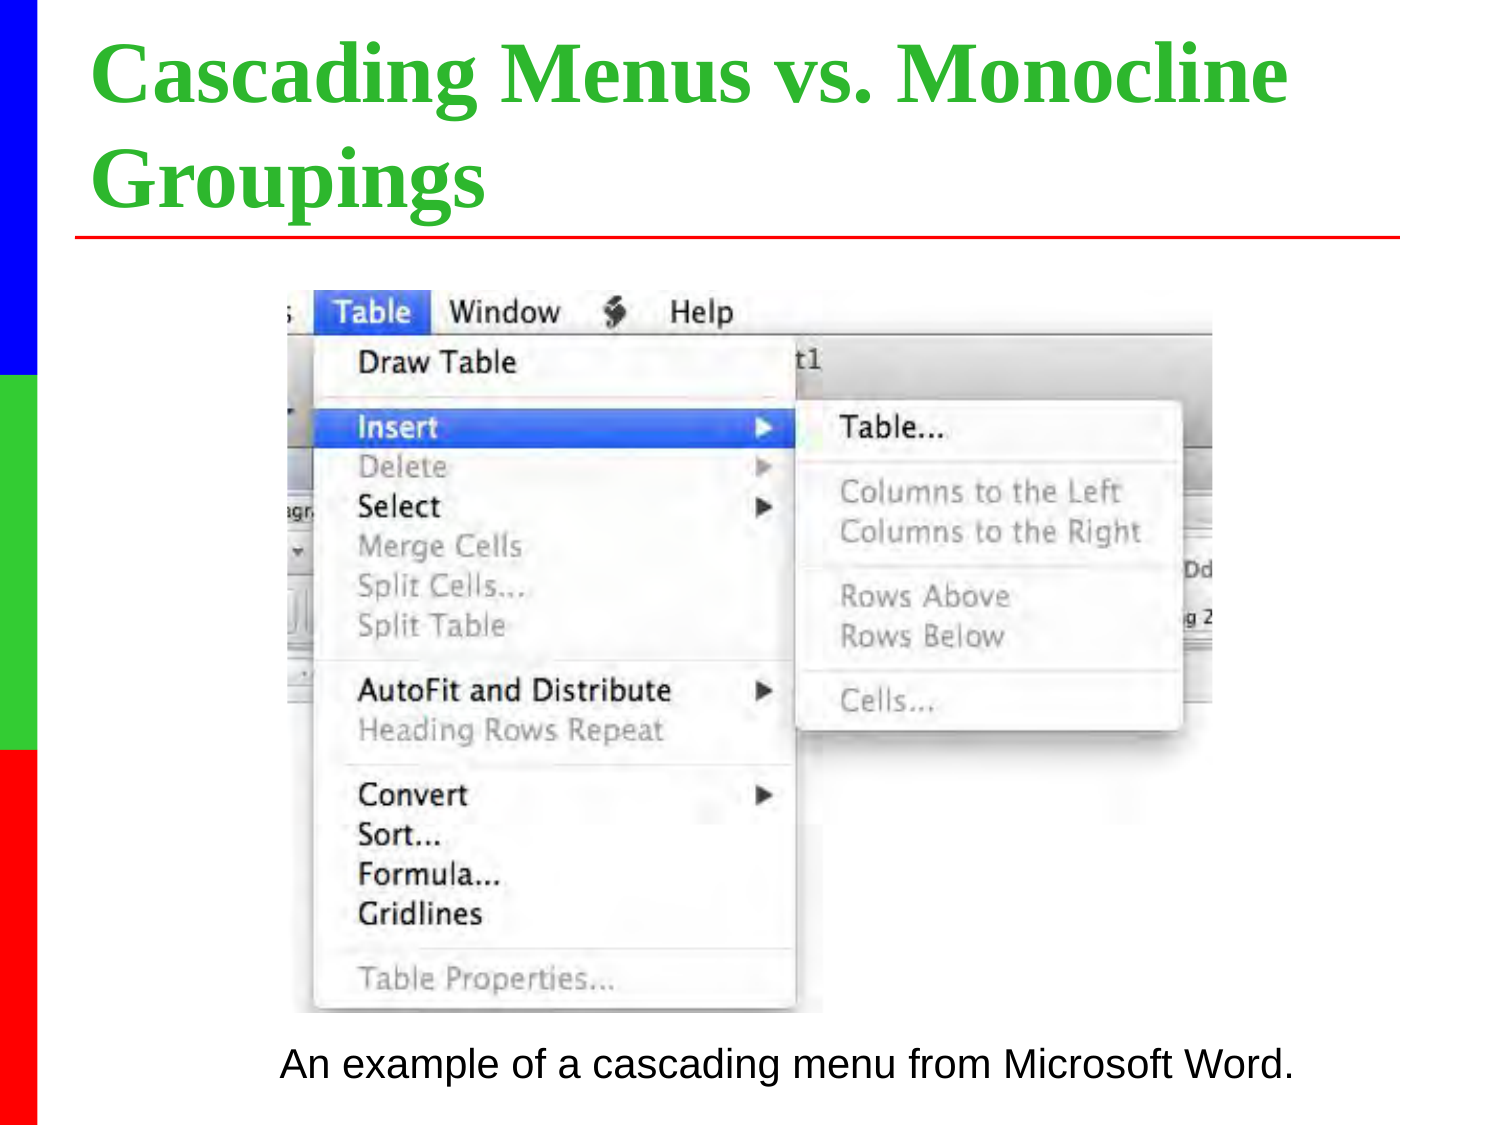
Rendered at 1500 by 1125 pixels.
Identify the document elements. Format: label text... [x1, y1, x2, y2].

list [287, 290, 1213, 1013]
title Cascading Menus vs. Monocline Groupings [74, 45, 1426, 233]
text_box An example of a cascading menu from Microsoft Word. [264, 1029, 1356, 1095]
